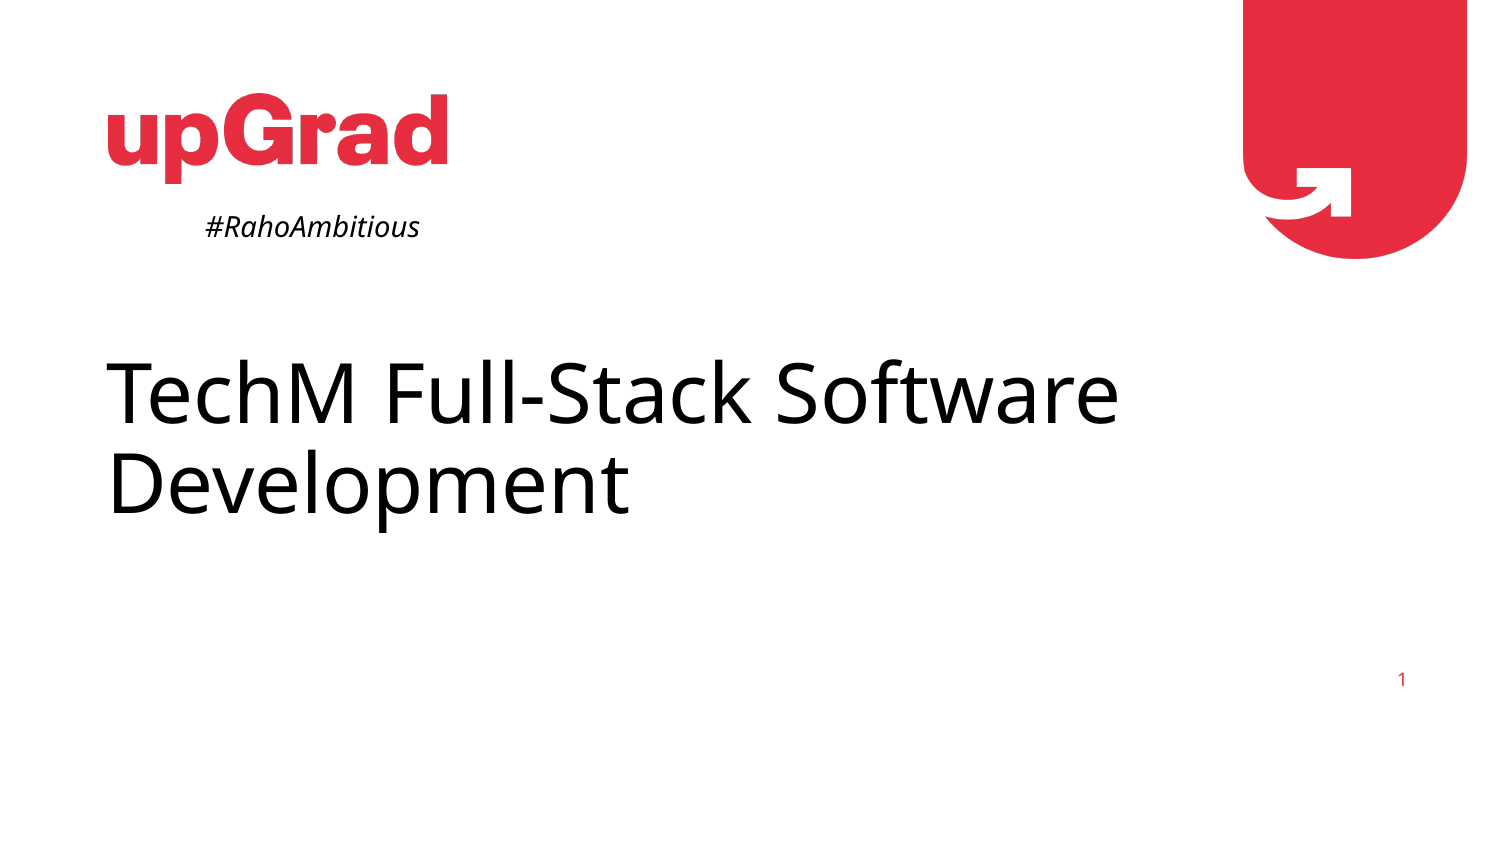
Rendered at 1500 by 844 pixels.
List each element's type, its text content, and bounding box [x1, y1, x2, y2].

picture [108, 93, 447, 184]
picture [1243, 0, 1467, 259]
slide_number 1 [1085, 658, 1423, 704]
text_box TechM Full-Stack Software Development [91, 346, 1223, 540]
text_box #RahoAmbitious [189, 117, 462, 333]
